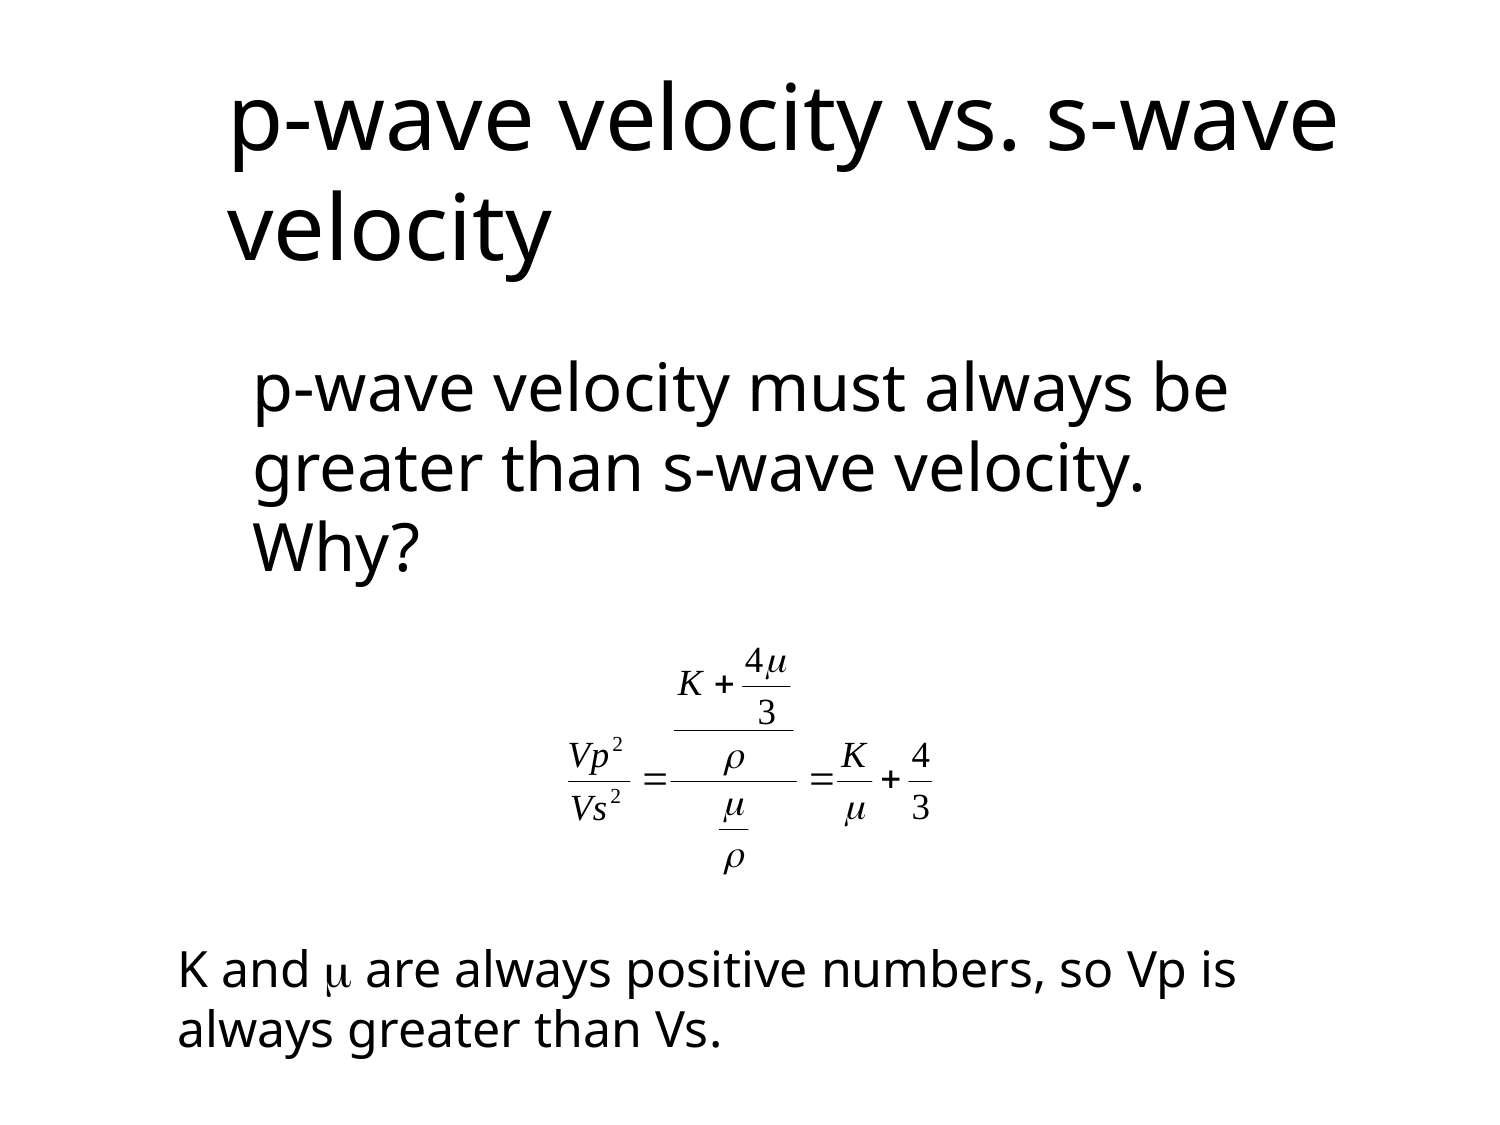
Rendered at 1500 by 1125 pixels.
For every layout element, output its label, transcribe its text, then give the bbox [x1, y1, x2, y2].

title p-wave velocity vs. s-wave velocity [212, 75, 1488, 263]
subtitle p-wave velocity must always be greater than s-wave velocity. Why? [237, 337, 1288, 525]
text_box K and  are always positive numbers, so Vp is always greater than Vs. [162, 930, 1350, 1065]
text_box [562, 637, 938, 883]
